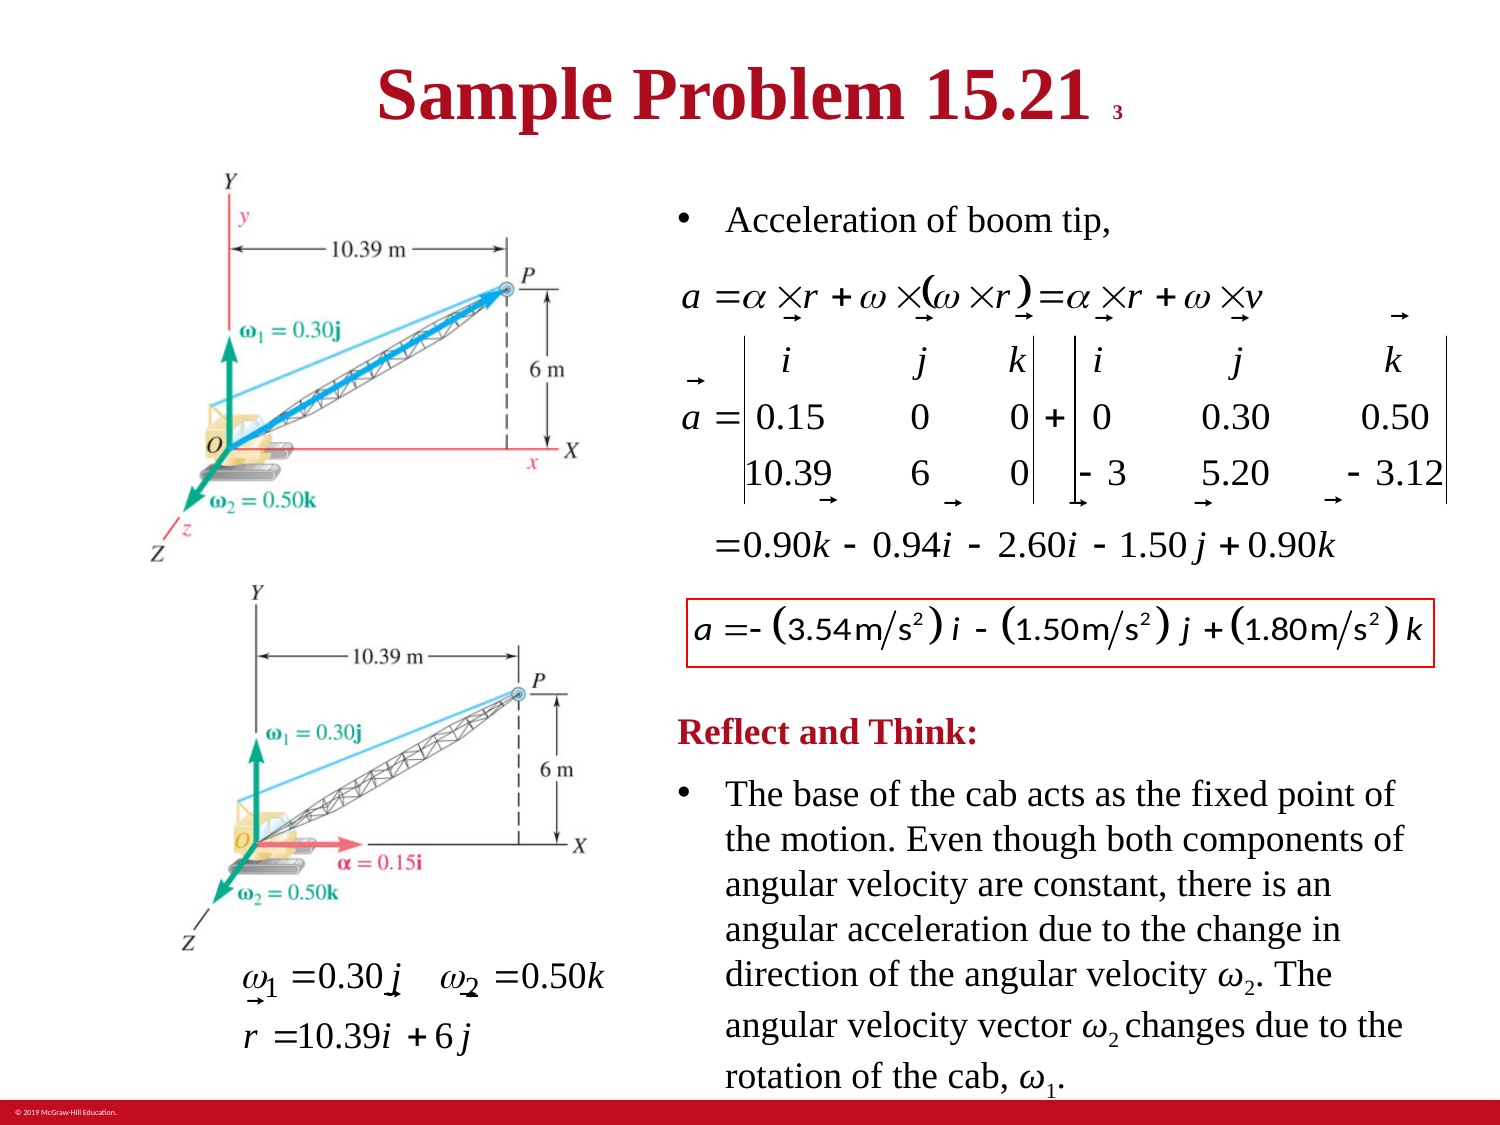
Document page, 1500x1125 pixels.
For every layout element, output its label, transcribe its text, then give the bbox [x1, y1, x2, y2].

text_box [687, 599, 1434, 667]
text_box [239, 947, 613, 1063]
picture [181, 583, 588, 951]
title Sample Problem 15.21 3 [75, 37, 1425, 138]
list Reflect and Think: The base of the cab acts as the fixed point of the motion. Even though both components of angular velocity are constant, there is an angular acceleration due to the change in direction of the angular velocity ω2. The angular velocity vector ω2 changes due to the rotation of the cab, ω1. [662, 699, 1425, 1088]
picture [149, 172, 581, 564]
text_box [677, 274, 1454, 572]
list Acceleration of boom tip, [662, 187, 1425, 250]
